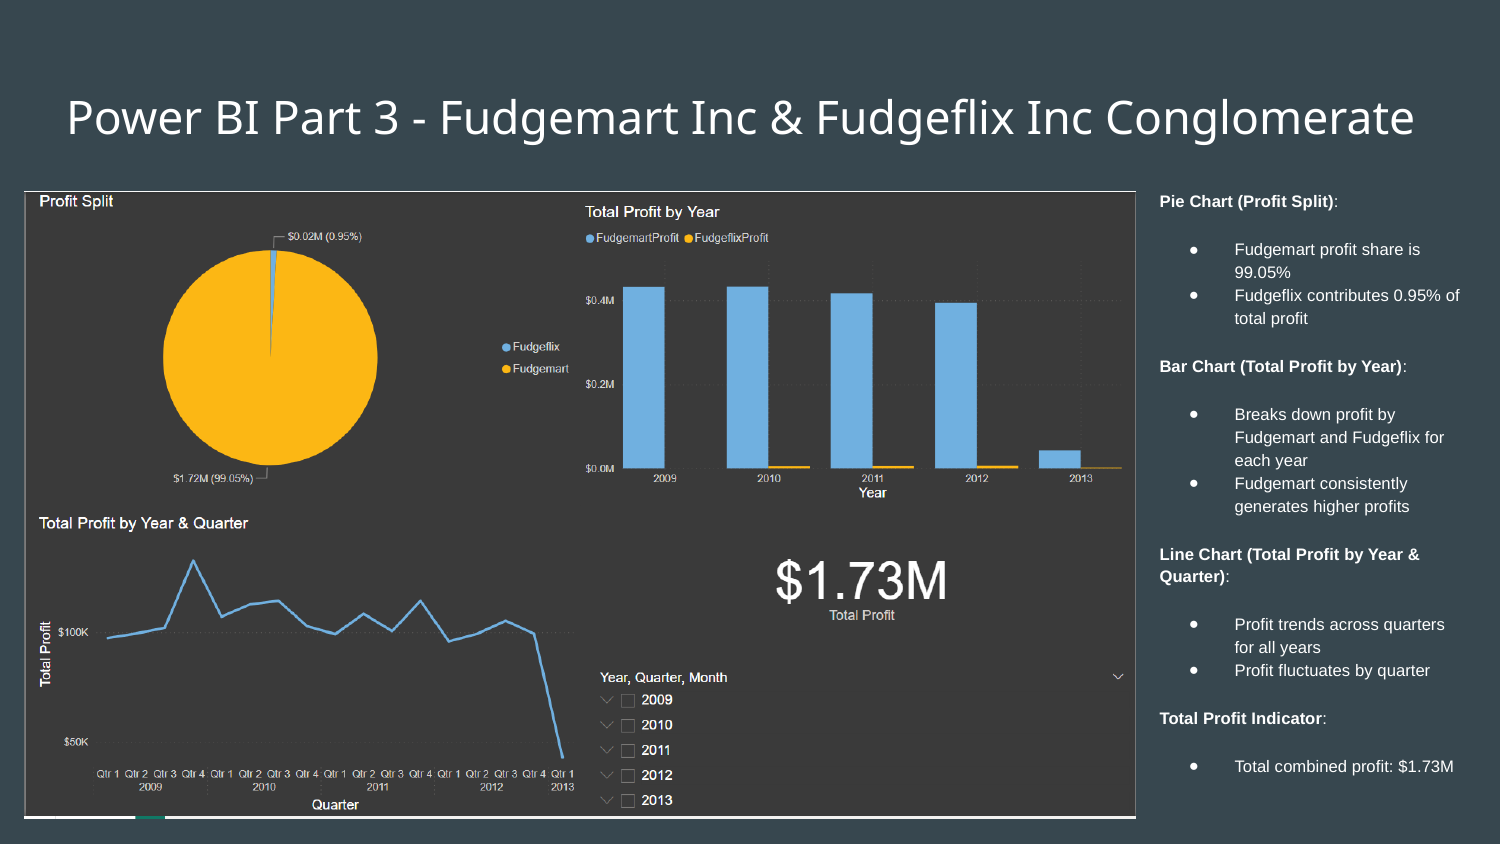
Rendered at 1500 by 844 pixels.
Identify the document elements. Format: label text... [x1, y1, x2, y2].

text_box Pie Chart (Profit Split): Fudgemart profit share is 99.05% Fudgeflix contributes 0.95% of total profit Bar Chart (Total Profit by Year): Breaks down profit by Fudgemart and Fudgeflix for each year Fudgemart consistently generates higher profits Line Chart (Total Profit by Year & Quarter): Profit trends across quarters for all years Profit fluctuates by quarter Total Profit Indicator: Total combined profit: $1.73M [1144, 173, 1481, 791]
picture [24, 191, 1136, 819]
title Power BI Part 3 - Fudgemart Inc & Fudgeflix Inc Conglomerate [51, 72, 1449, 167]
